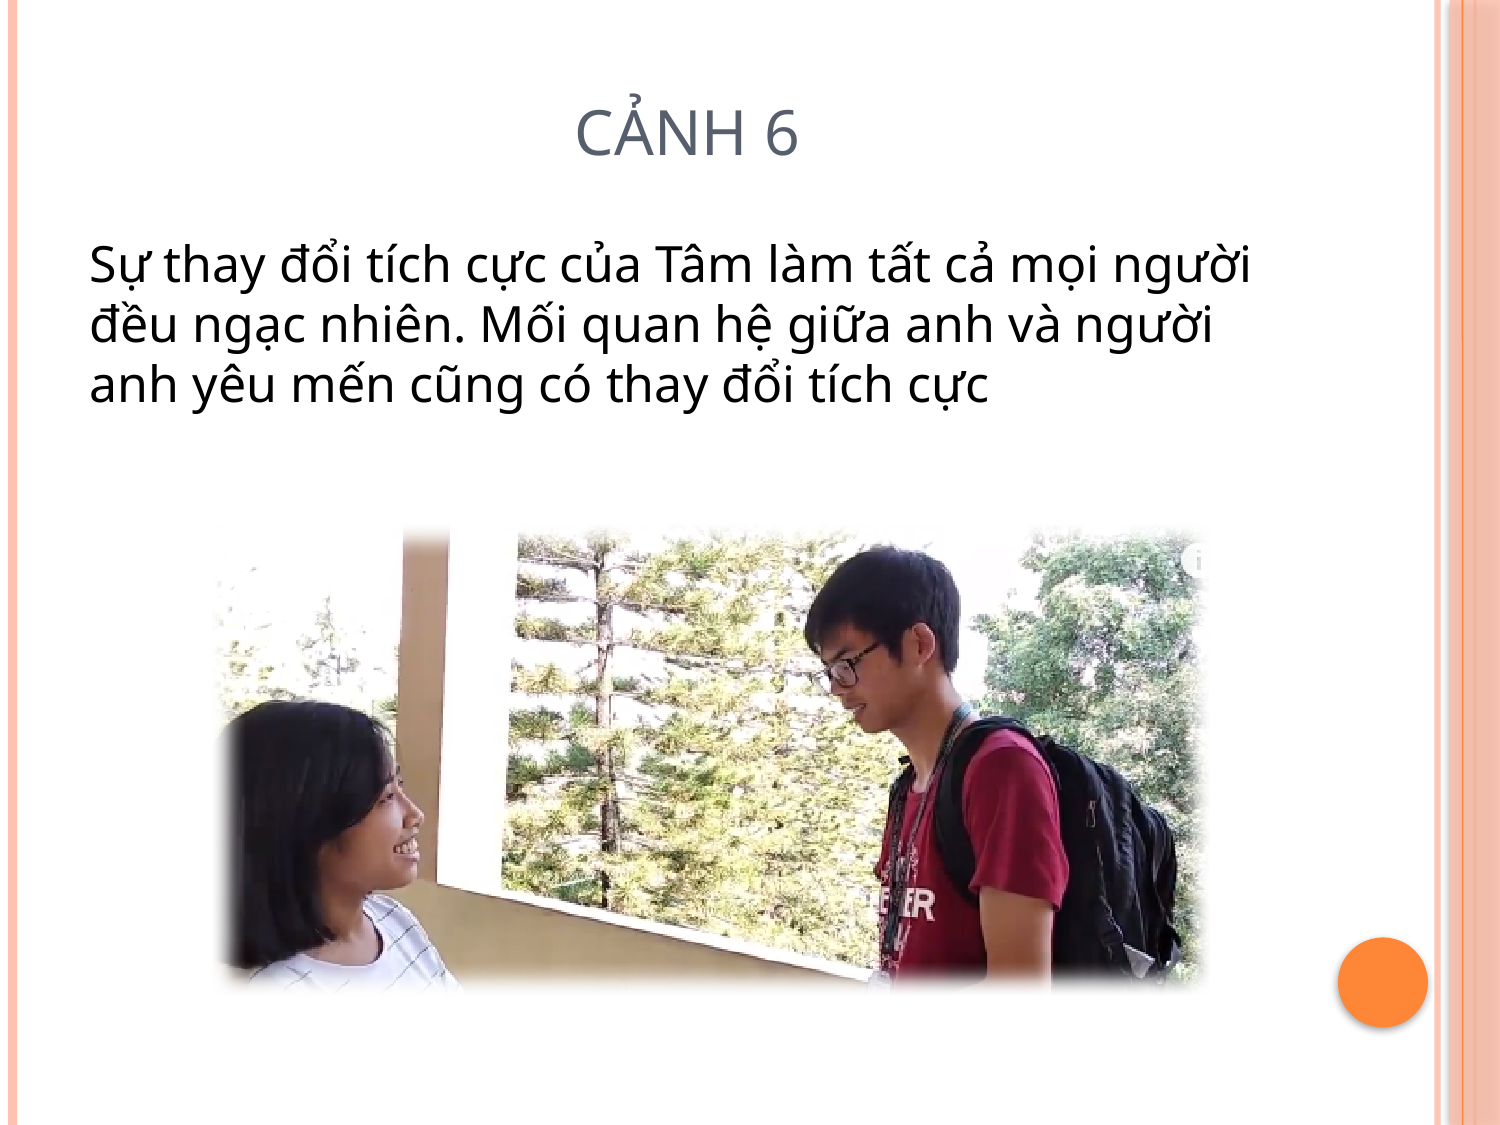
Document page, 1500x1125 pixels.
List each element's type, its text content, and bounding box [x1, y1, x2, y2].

title Cảnh 6 [75, 45, 1300, 175]
picture [211, 524, 1211, 996]
list Sự thay đổi tích cực của Tâm làm tất cả mọi người đều ngạc nhiên. Mối quan hệ giữa anh và người anh yêu mến cũng có thay đổi tích cực [75, 224, 1300, 1025]
